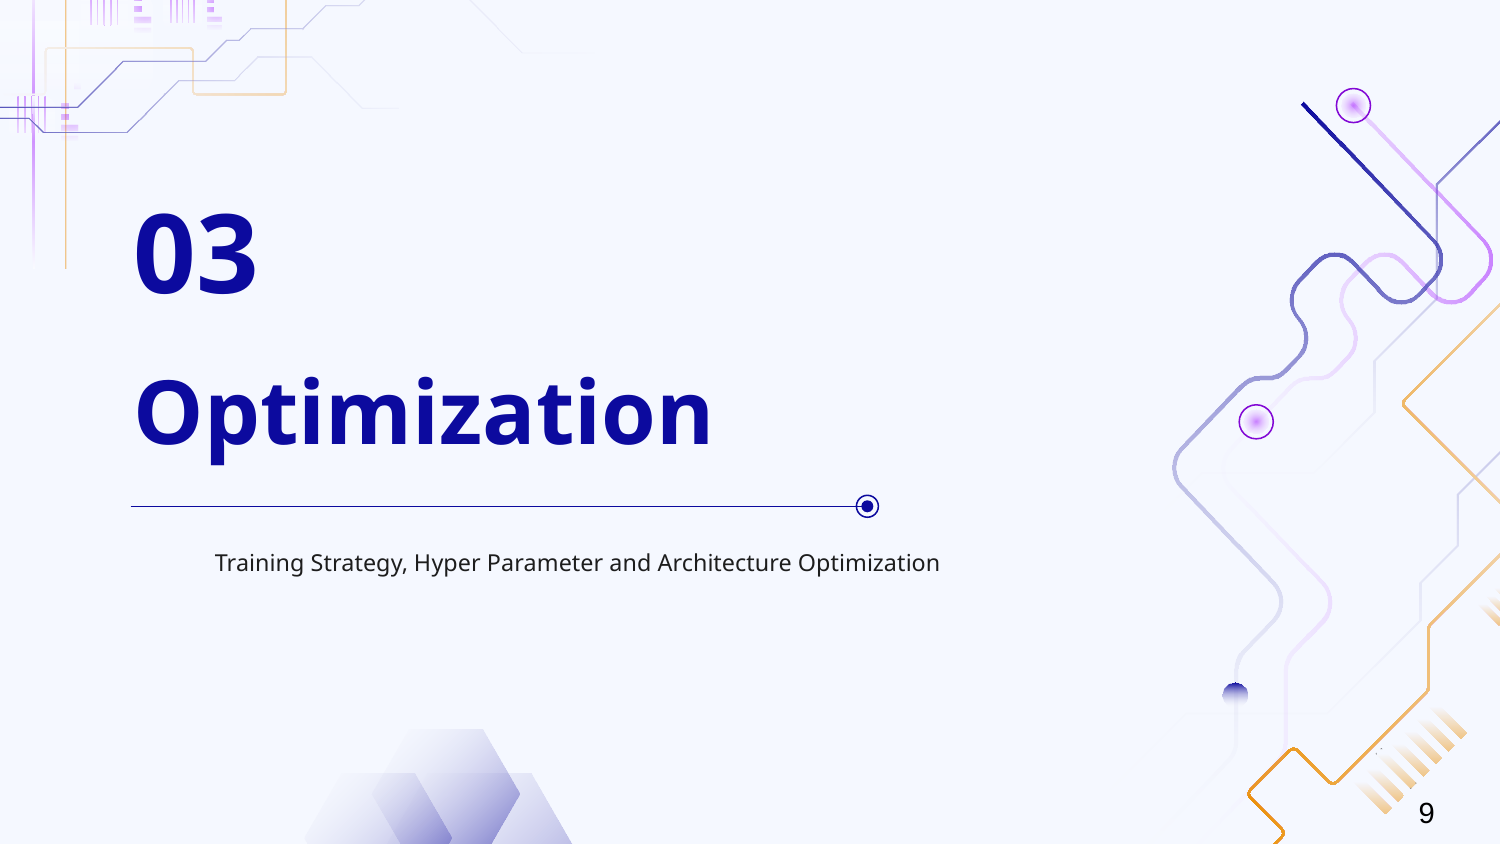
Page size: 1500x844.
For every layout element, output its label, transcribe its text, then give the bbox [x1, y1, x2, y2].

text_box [130, 495, 879, 518]
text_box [303, 729, 583, 844]
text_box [1103, 13, 1500, 844]
title 03 [118, 168, 399, 332]
title Optimization [118, 340, 1038, 478]
subtitle Training Strategy, Hyper Parameter and Architecture Optimization [118, 532, 1038, 608]
